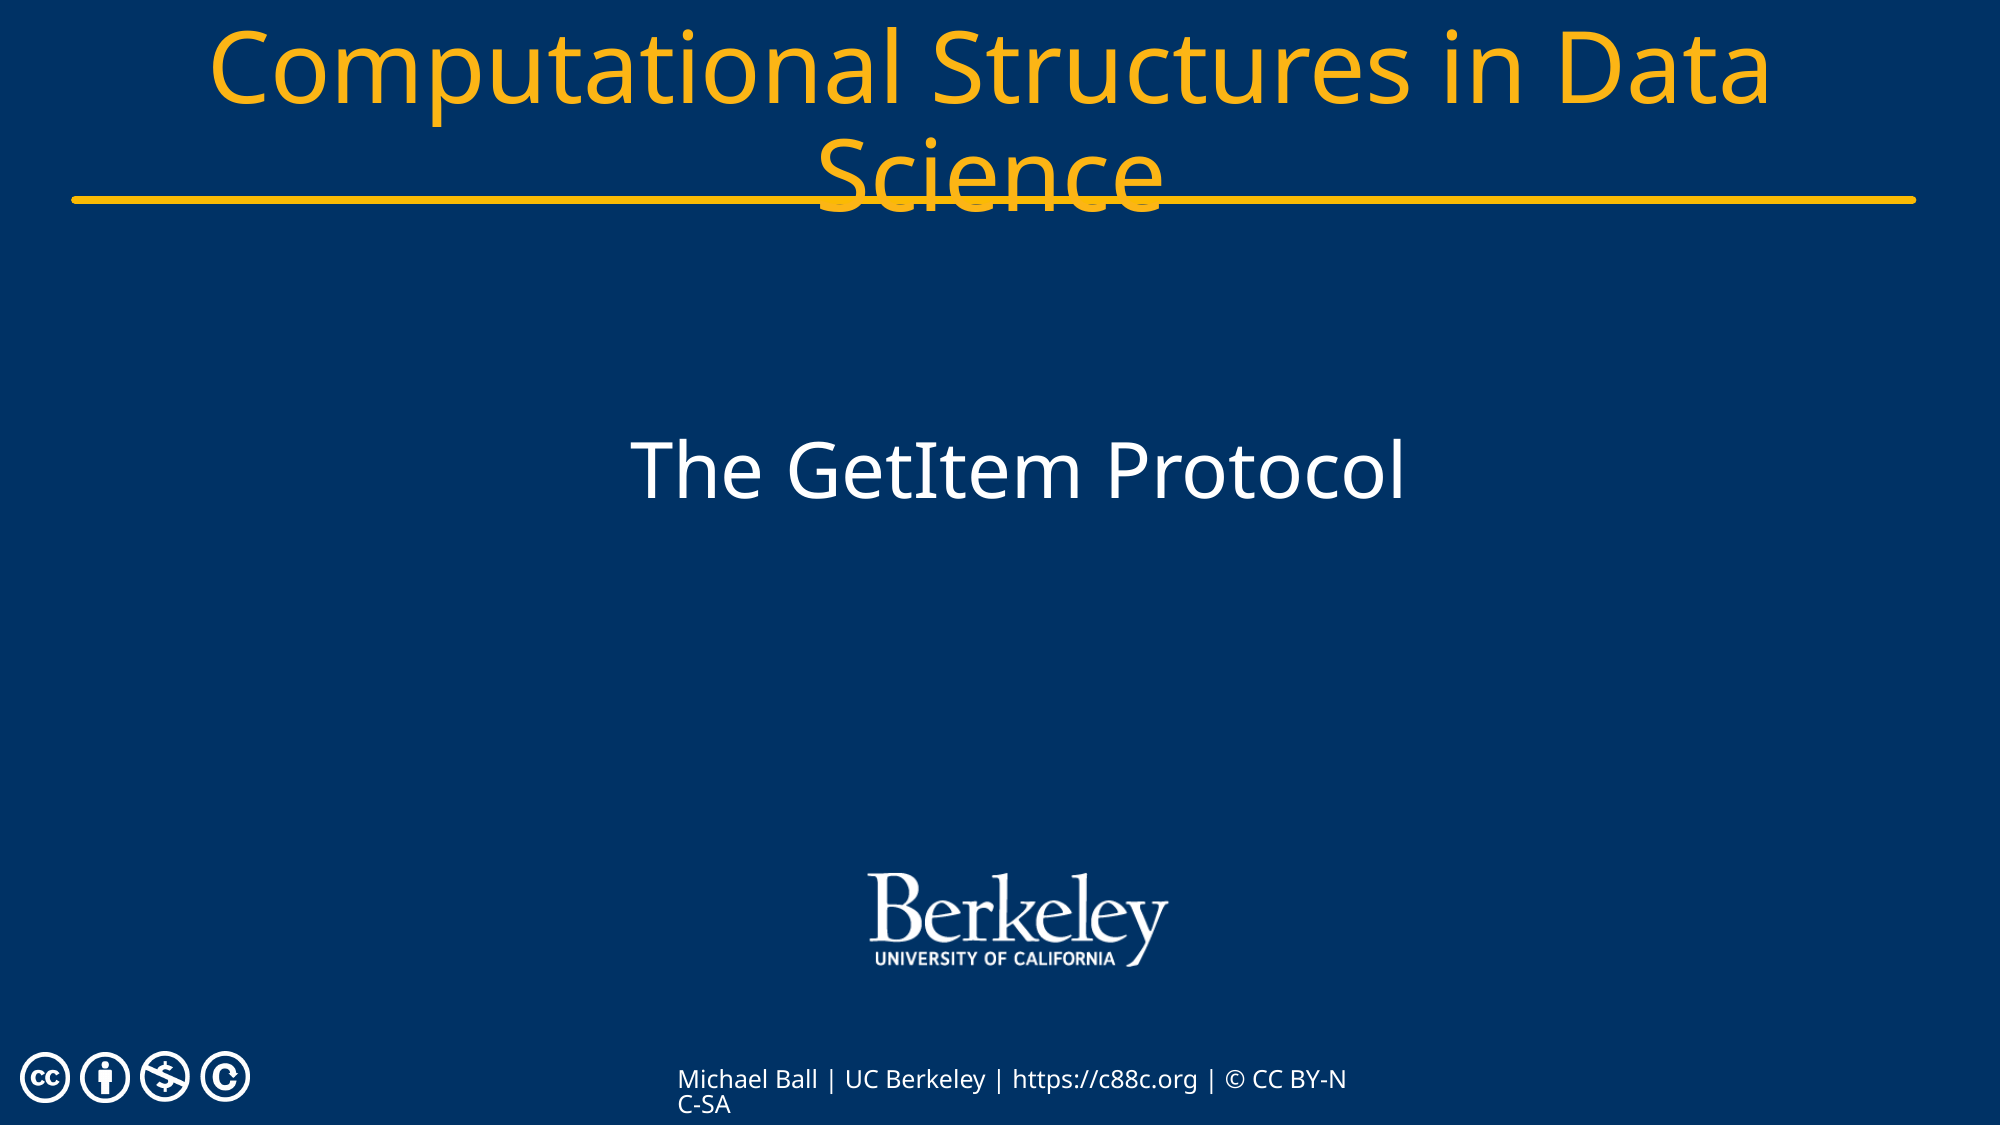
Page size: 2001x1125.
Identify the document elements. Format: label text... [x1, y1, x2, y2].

title The GetItem Protocol [323, 351, 1715, 596]
picture [854, 854, 1184, 987]
picture [140, 1051, 190, 1102]
footer Michael Ball | UC Berkeley | https://c88c.org | © CC BY-NC-SA [662, 1059, 1376, 1102]
picture [20, 1052, 70, 1103]
picture [80, 1052, 130, 1103]
